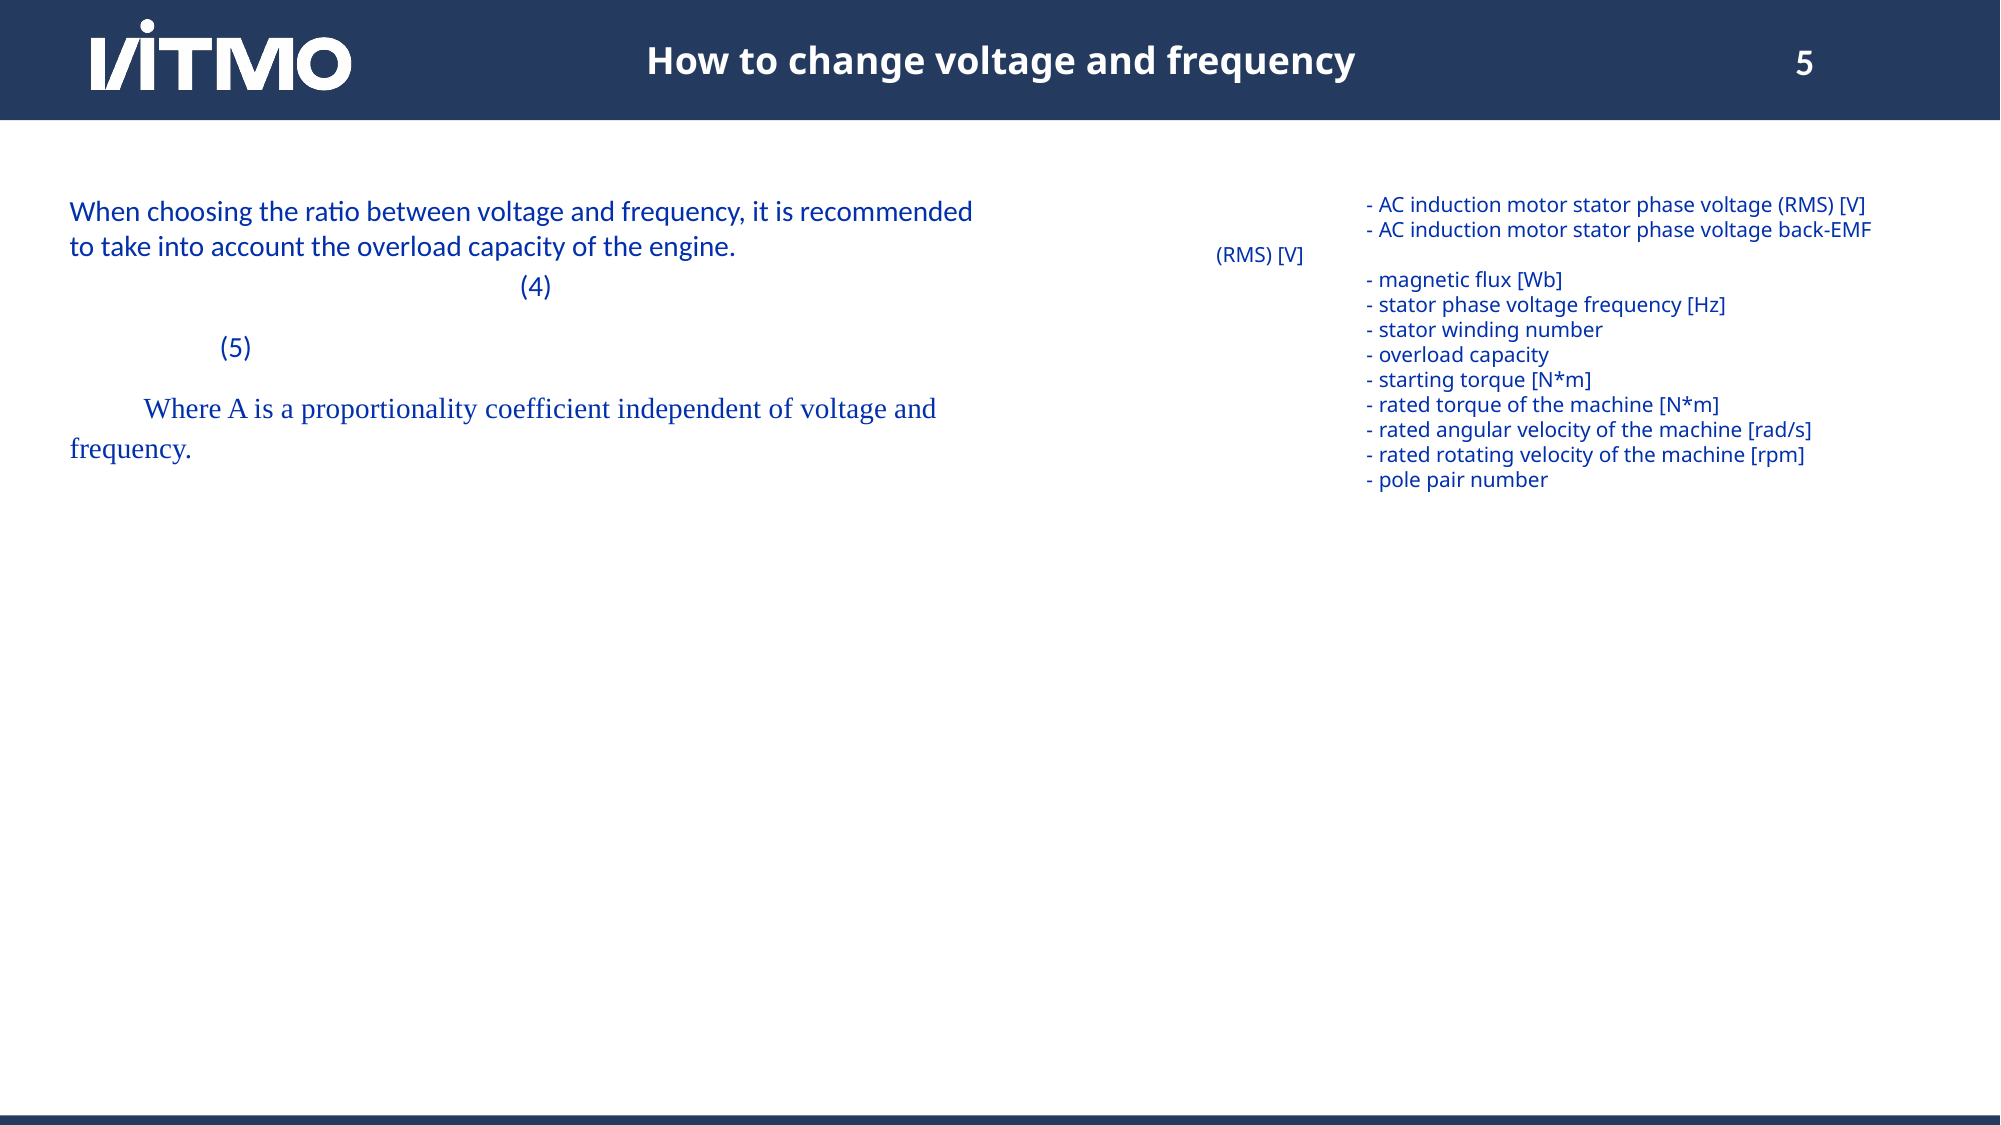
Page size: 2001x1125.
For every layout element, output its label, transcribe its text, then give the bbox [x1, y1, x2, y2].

picture [78, 0, 364, 111]
title How to change voltage and frequency [410, 0, 1592, 120]
